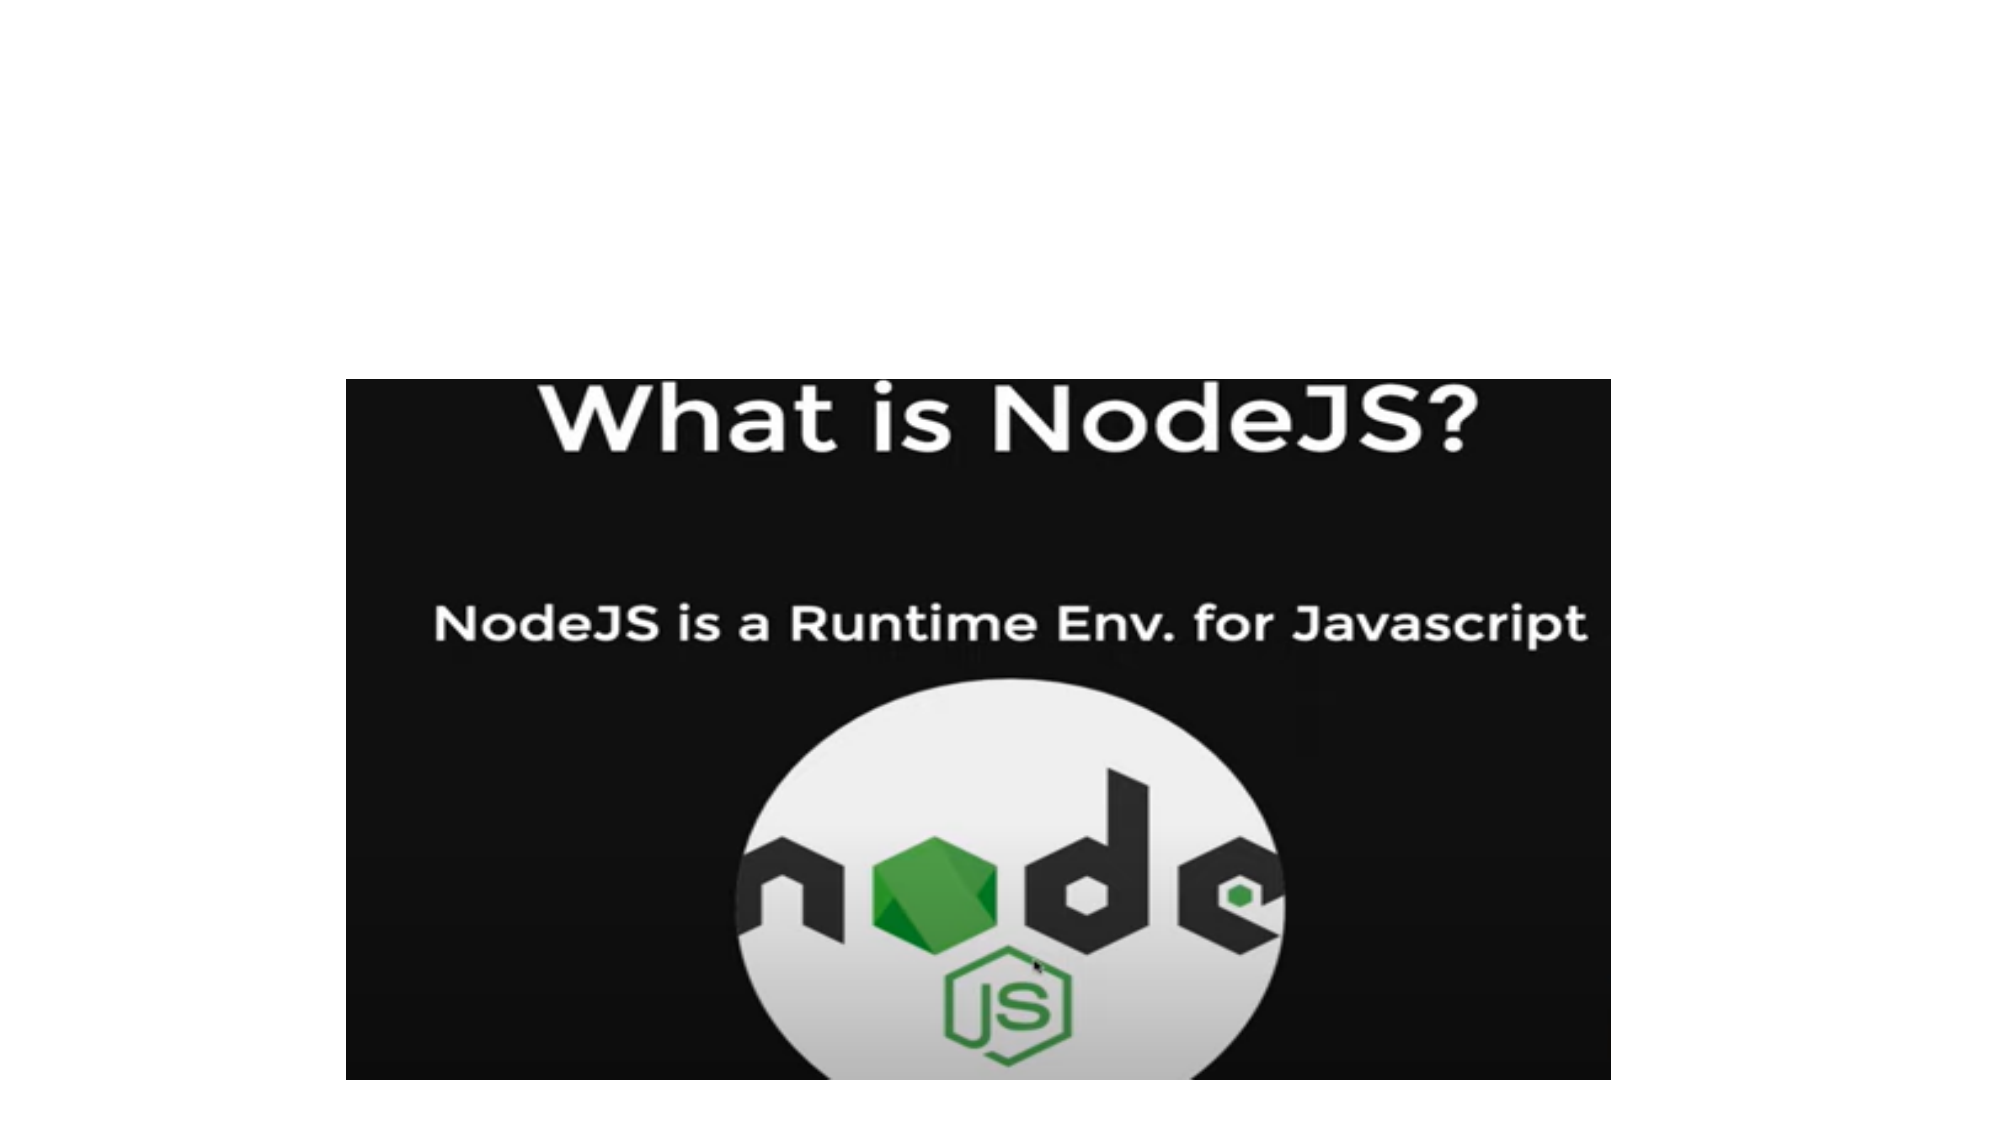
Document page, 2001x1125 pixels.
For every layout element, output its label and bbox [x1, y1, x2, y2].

list [346, 379, 1611, 1080]
